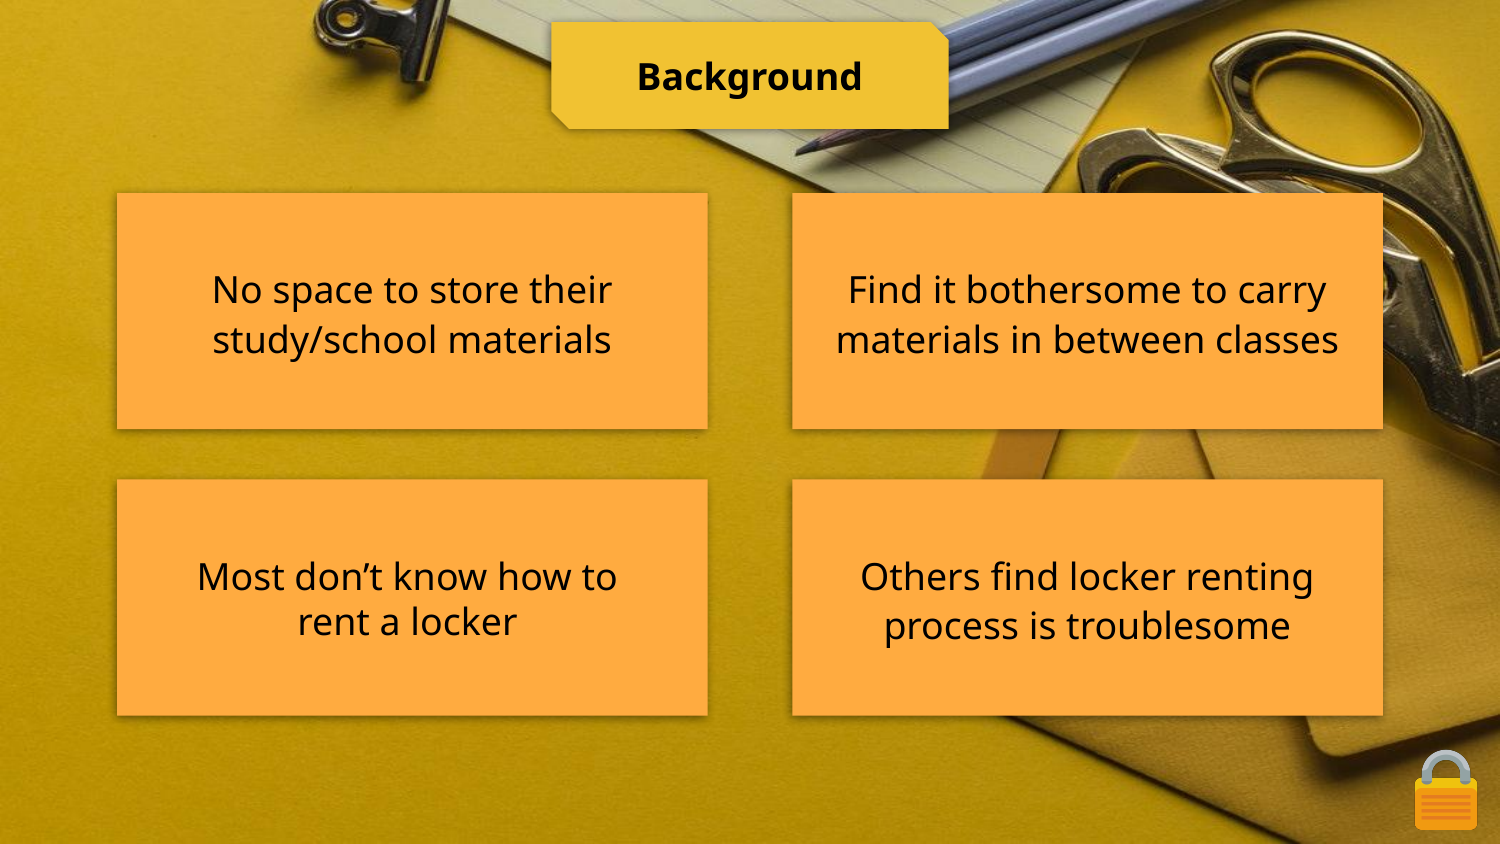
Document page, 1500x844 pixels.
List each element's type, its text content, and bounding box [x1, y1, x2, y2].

text_box Find it bothersome to carry materials in between classes [792, 193, 1383, 430]
text_box Background [551, 22, 949, 129]
text_box No space to store their study/school materials [117, 193, 708, 430]
picture [0, 0, 1500, 844]
text_box Others find locker renting process is troublesome [792, 479, 1383, 716]
text_box Most don’t know how to rent a locker [117, 479, 708, 716]
